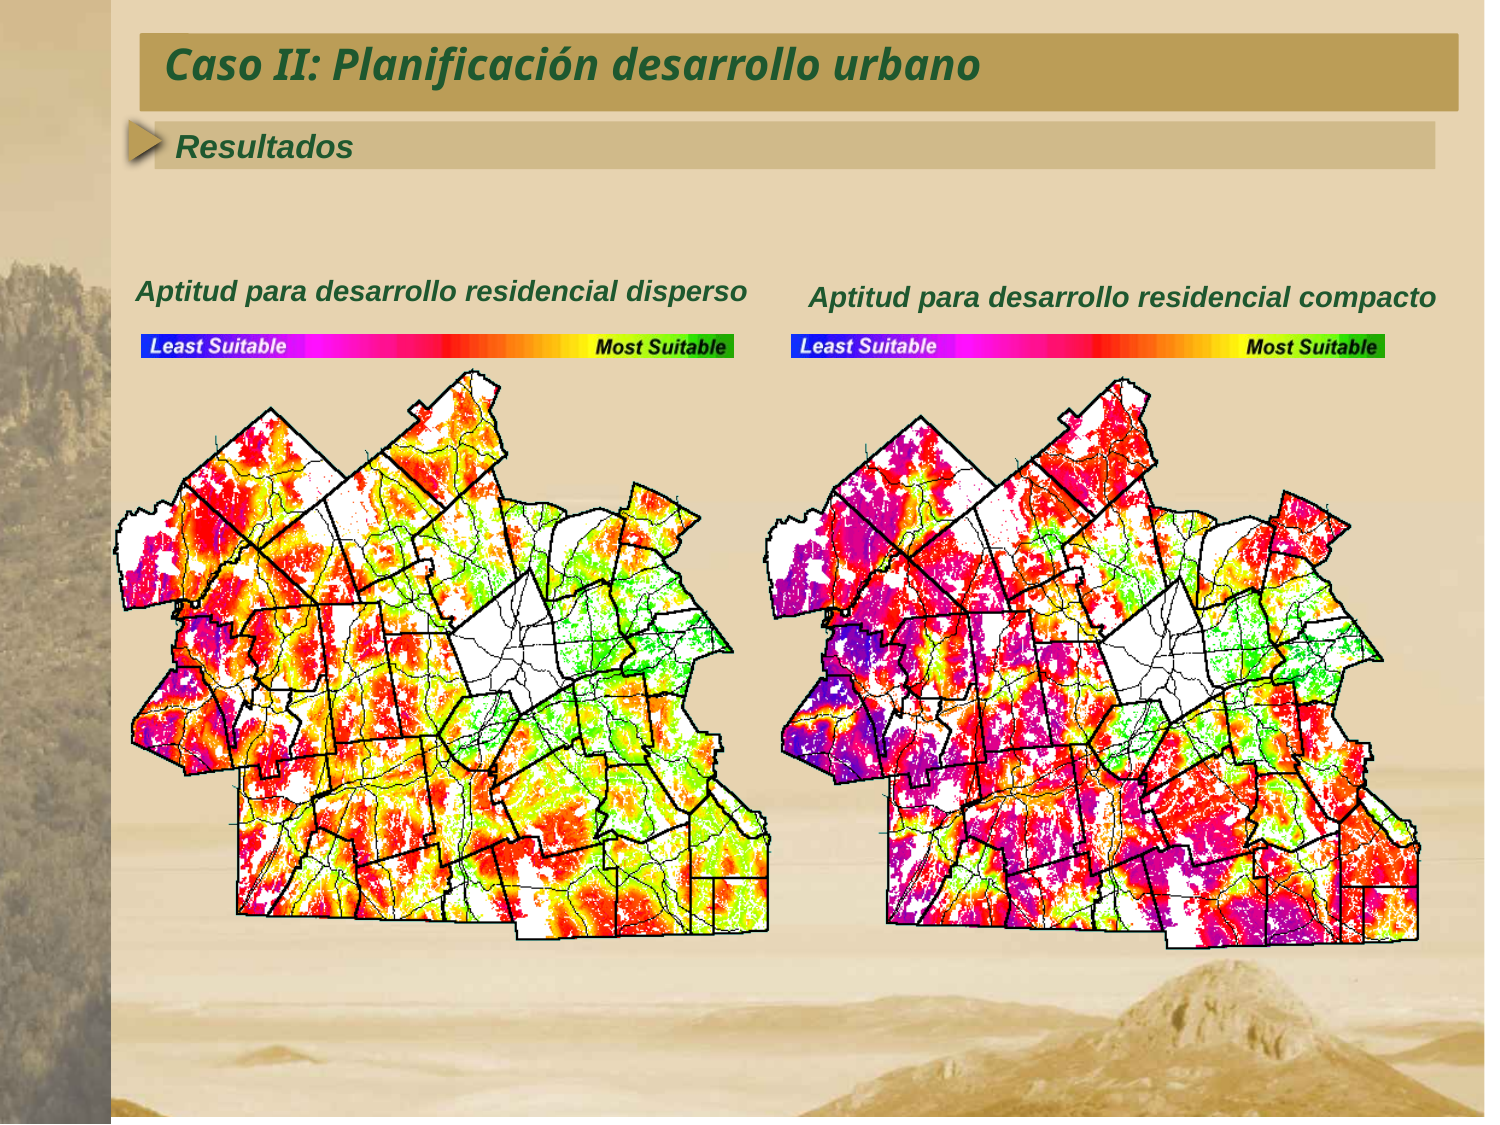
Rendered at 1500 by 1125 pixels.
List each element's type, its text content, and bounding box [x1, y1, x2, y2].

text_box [758, 270, 1458, 957]
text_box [128, 117, 1436, 174]
picture [0, 0, 1485, 1124]
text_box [107, 264, 780, 949]
text_box Caso II: Planificación desarrollo urbano [149, 28, 1444, 97]
